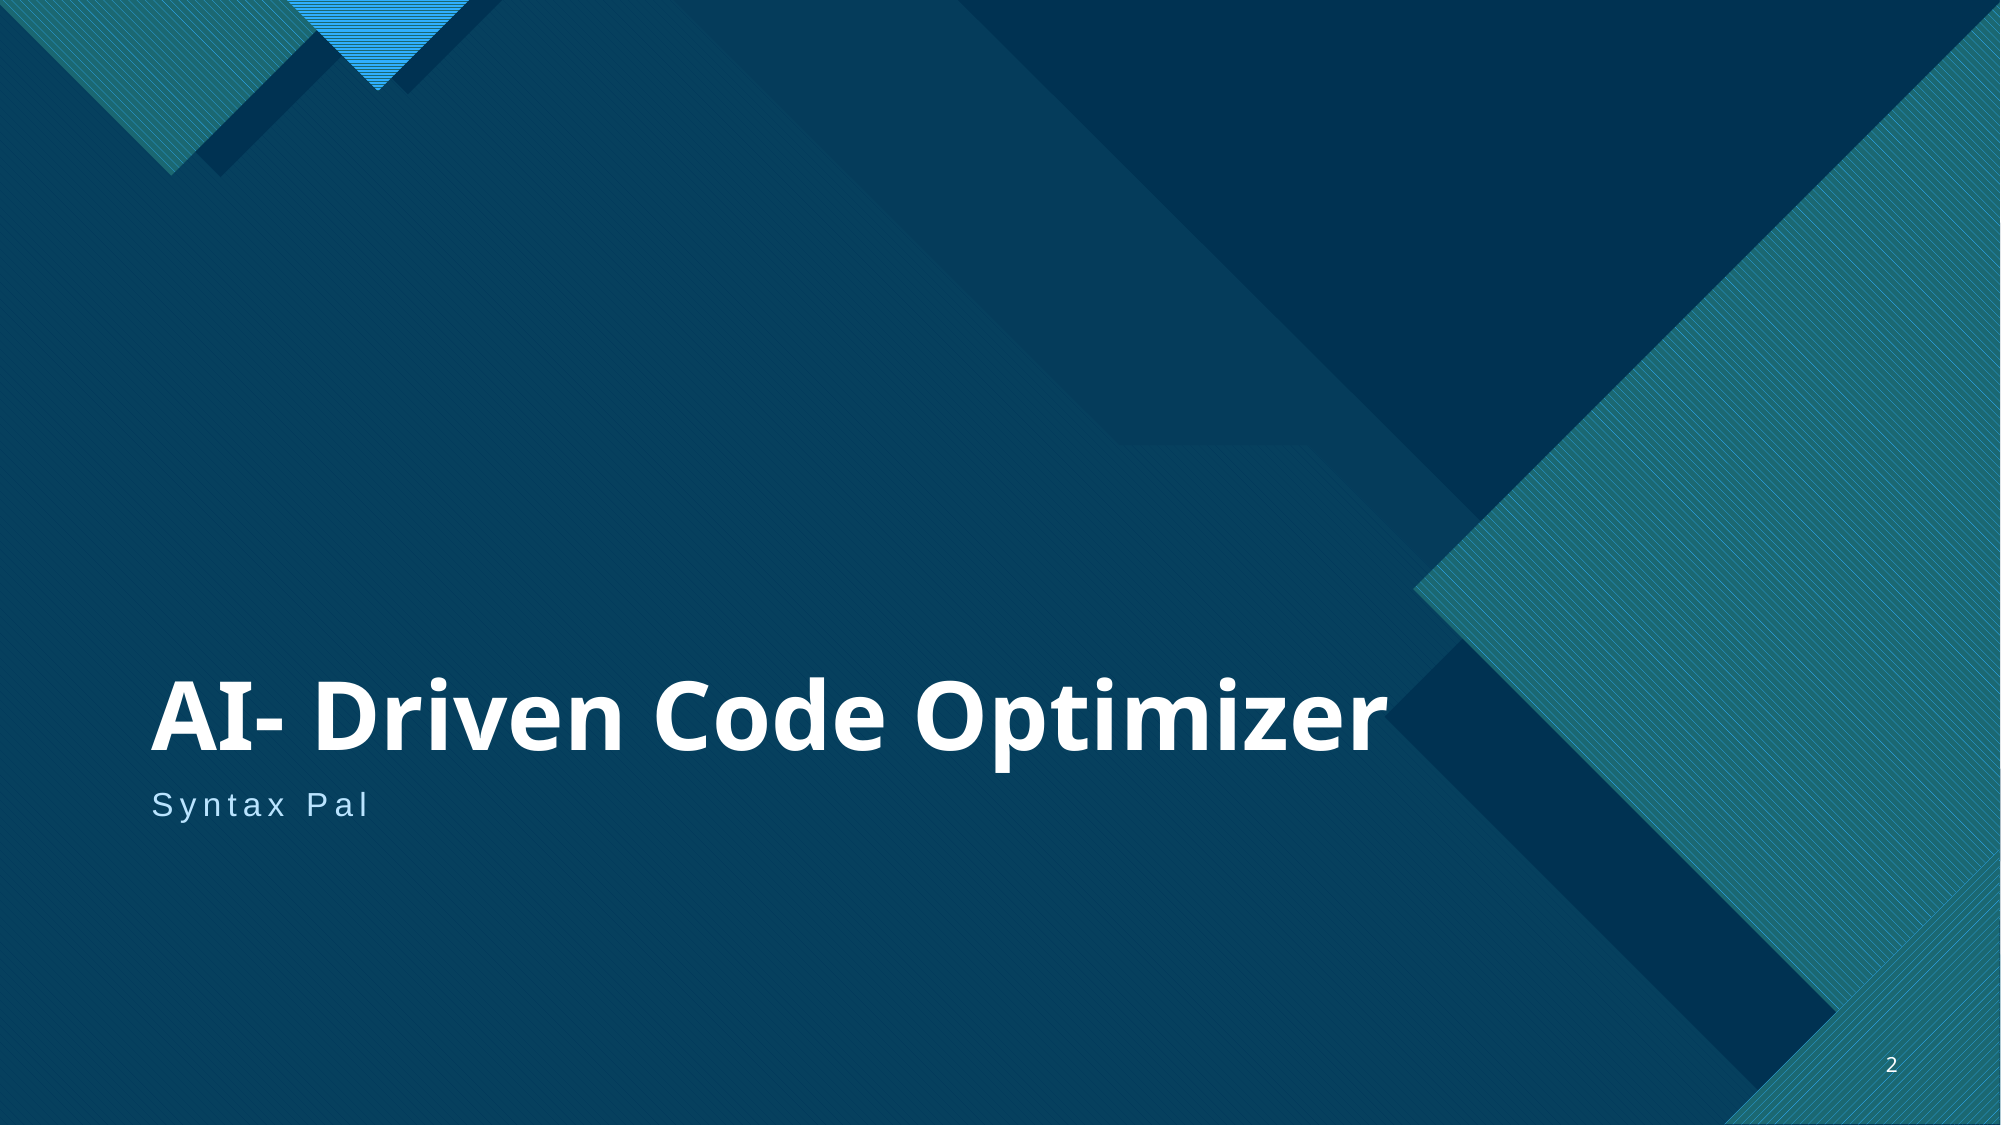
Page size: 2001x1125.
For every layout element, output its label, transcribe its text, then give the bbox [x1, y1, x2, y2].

list Syntax Pal [136, 780, 1253, 840]
title AI- Driven Code Optimizer [136, 637, 1413, 779]
slide_number 2 [1845, 1035, 1913, 1096]
slide_number 10 [1415, 427, 2001, 1125]
